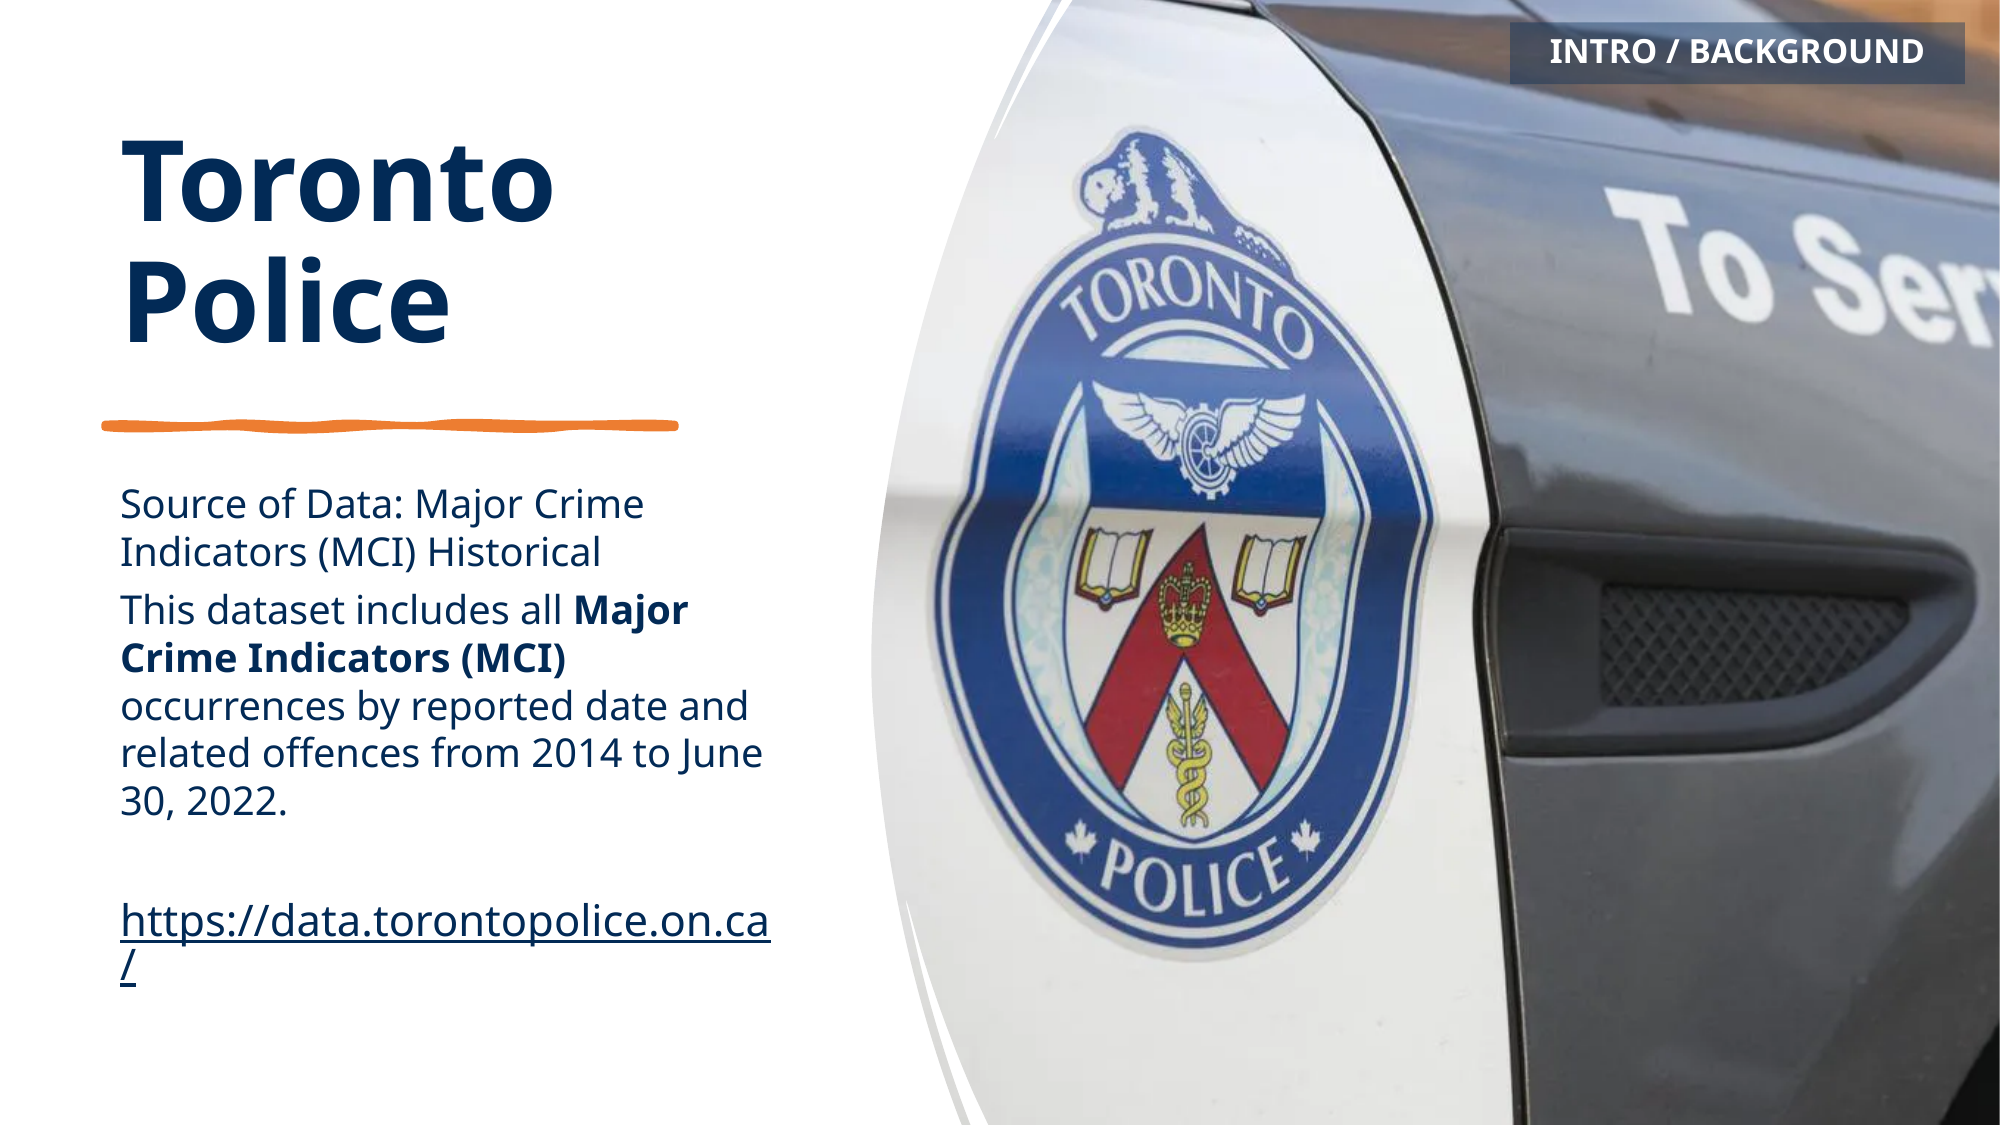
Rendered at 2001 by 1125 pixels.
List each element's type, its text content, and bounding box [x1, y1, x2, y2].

text_box [0, 0, 871, 1125]
text_box Source of Data: Major Crime Indicators (MCI) Historical This dataset includes all Major Crime Indicators (MCI) occurrences by reported date and related offences from 2014 to June 30, 2022. https://data.torontopolice.on.ca/ [104, 471, 802, 1016]
picture [871, 0, 2000, 1125]
text_box [103, 421, 676, 431]
text_box Toronto Police [105, 53, 822, 375]
